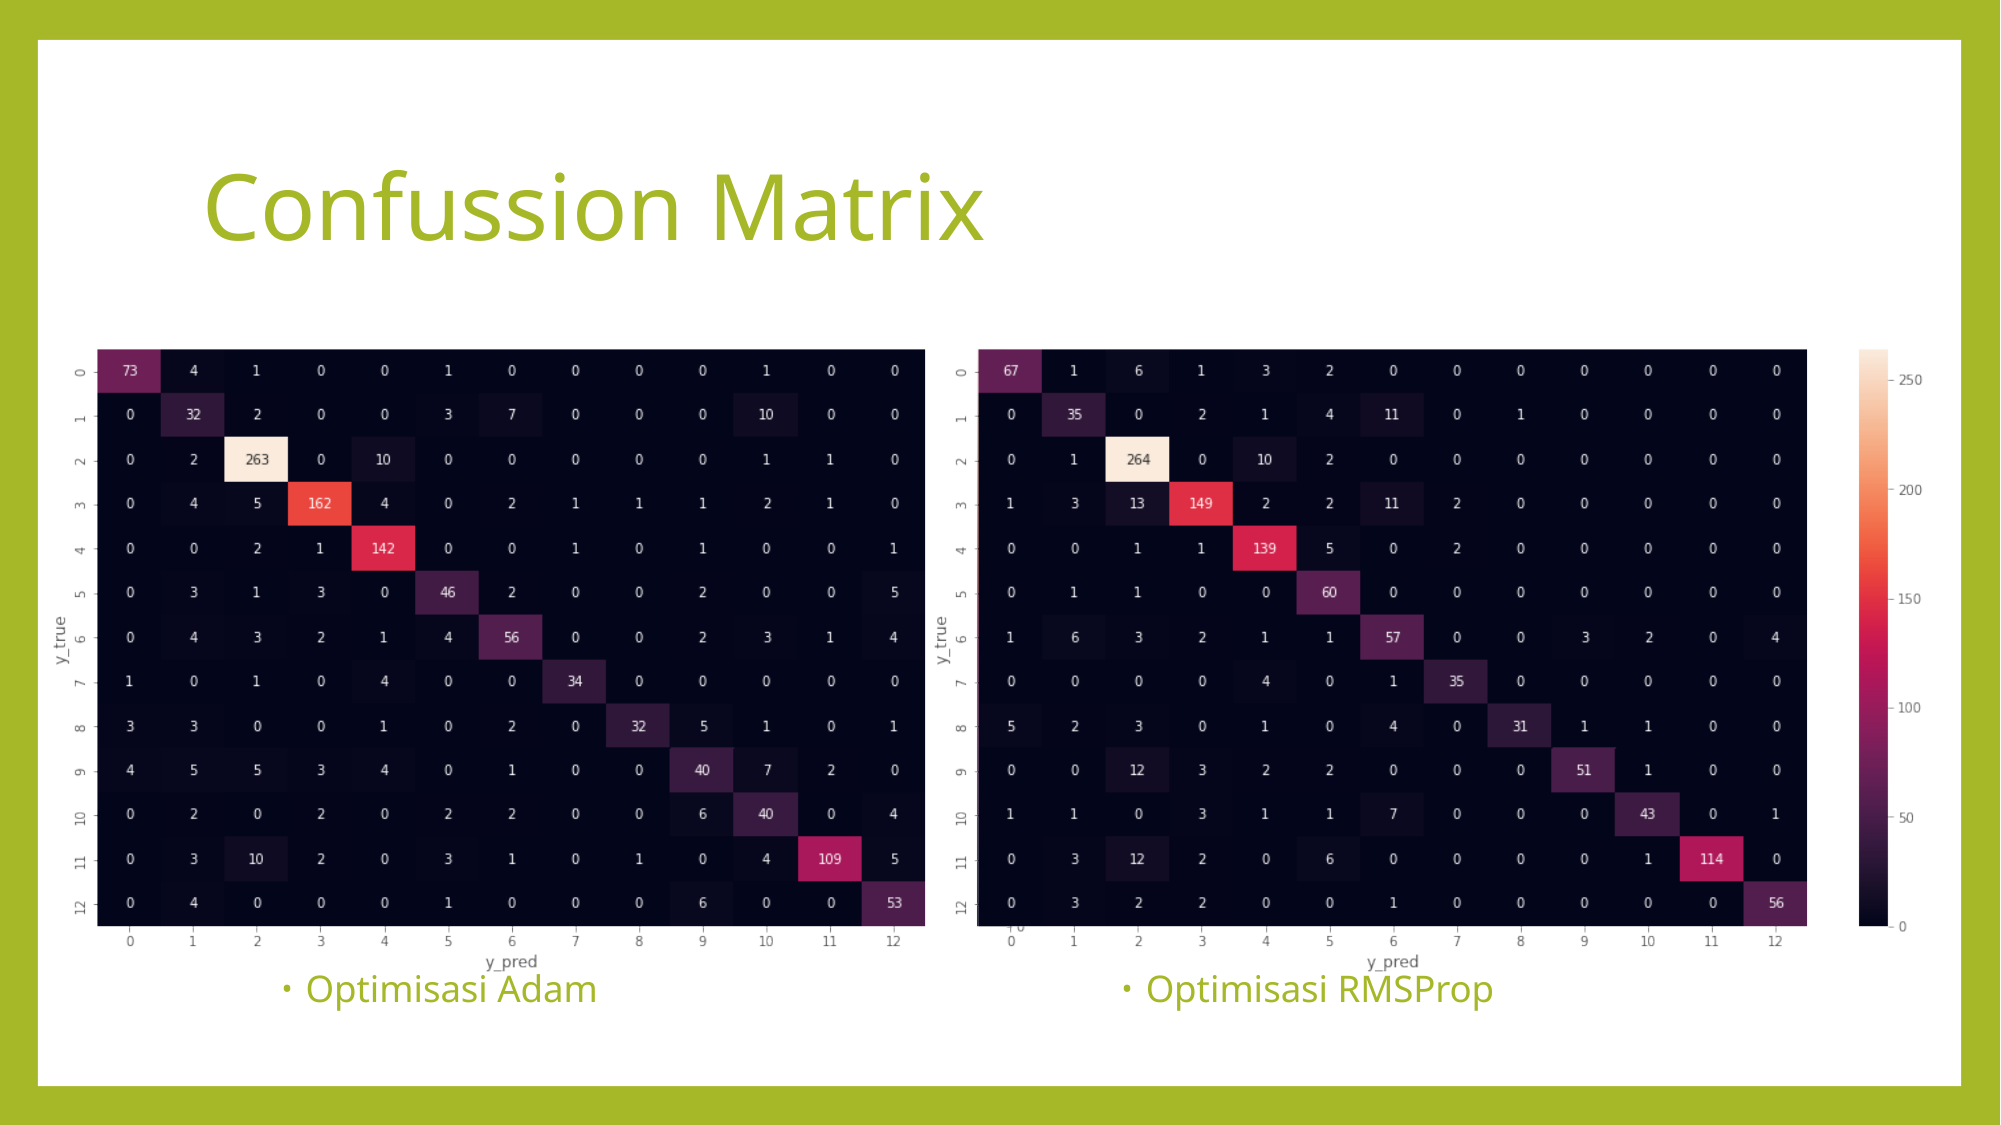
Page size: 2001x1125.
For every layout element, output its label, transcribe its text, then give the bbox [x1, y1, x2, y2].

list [924, 340, 1932, 981]
text_box Optimisasi Adam [260, 989, 687, 1042]
picture [42, 340, 924, 981]
text_box Optimisasi RMSProp [1100, 989, 1572, 1042]
title Confussion Matrix [187, 99, 1808, 323]
